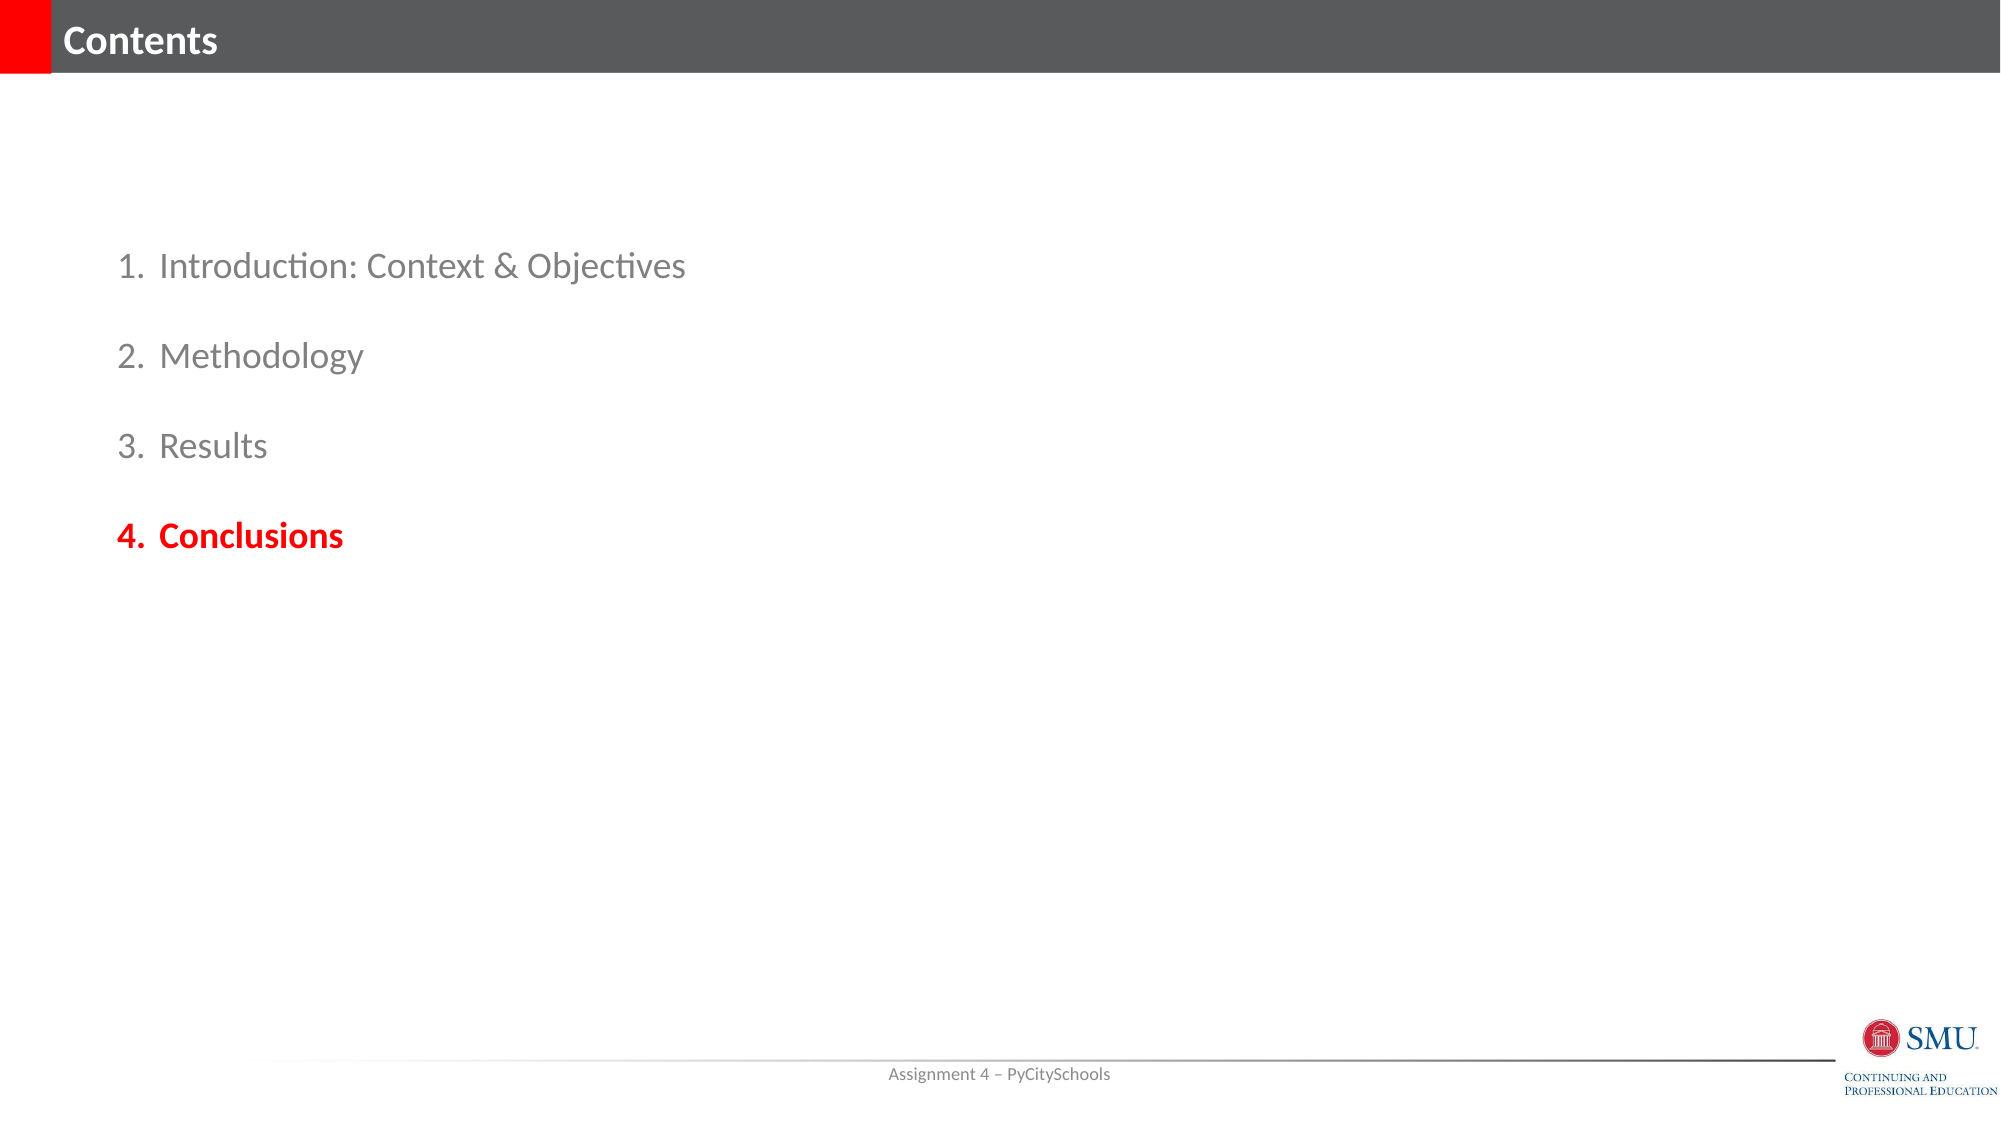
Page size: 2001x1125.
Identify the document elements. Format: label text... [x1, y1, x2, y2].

text_box [0, 0, 52, 74]
text_box Contents [52, 2, 1516, 74]
picture [0, 0, 2001, 1125]
text_box Introduction: Context & Objectives Methodology Results Conclusions [102, 233, 1494, 653]
footer Assignment 4 – PyCitySchools [683, 1042, 1317, 1103]
